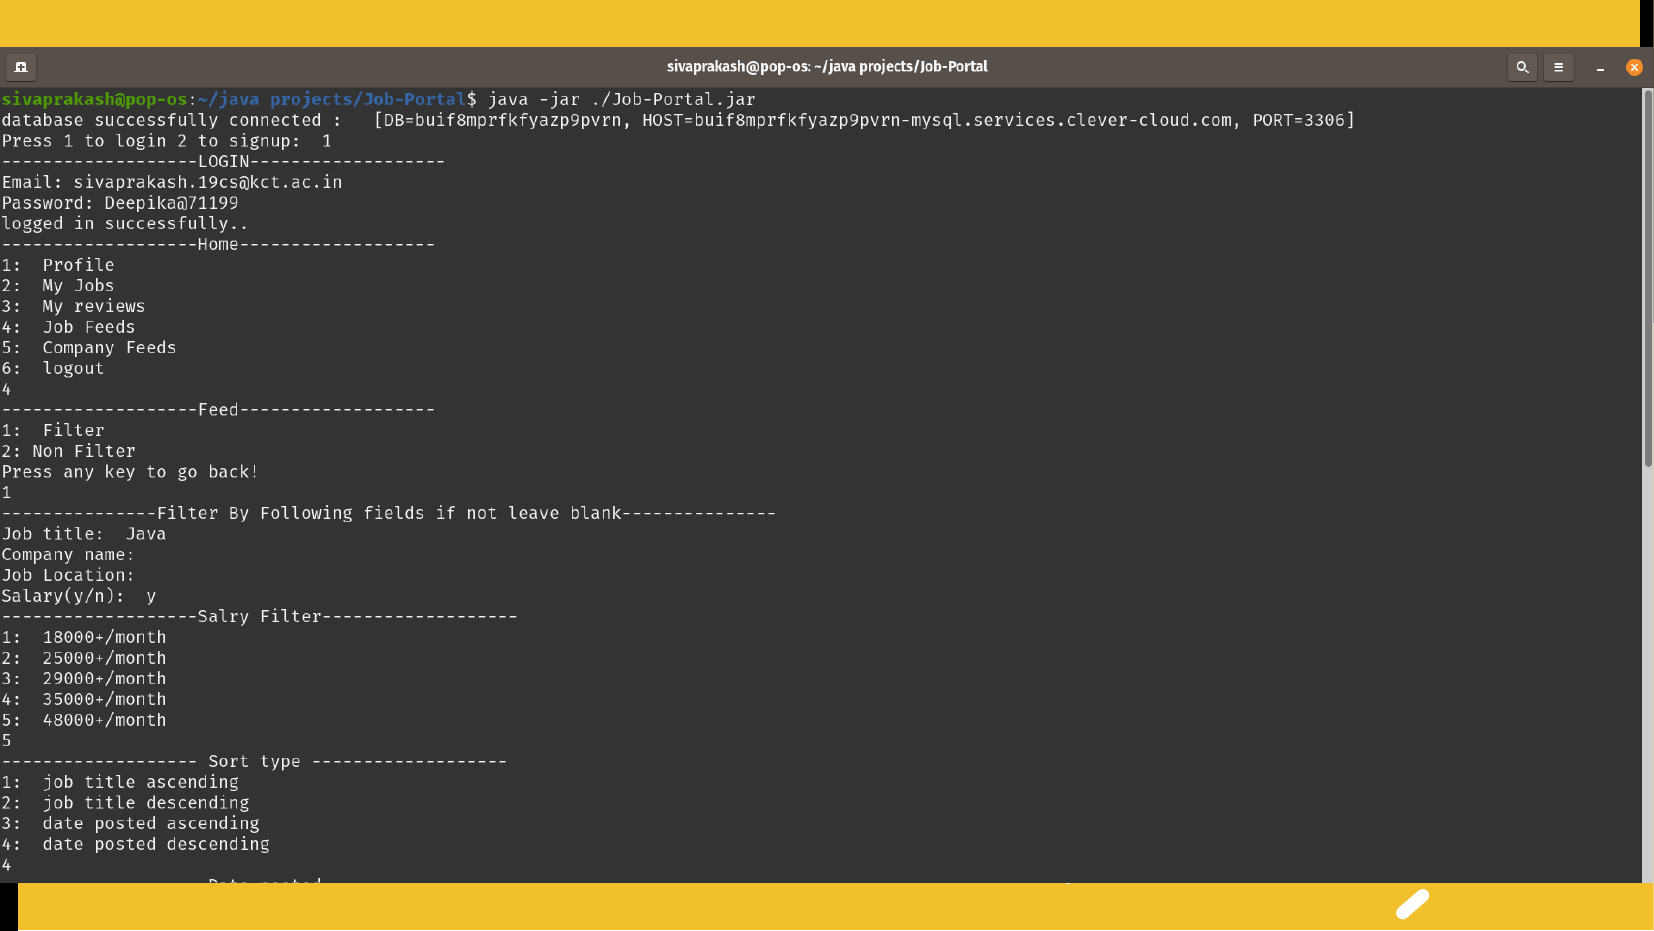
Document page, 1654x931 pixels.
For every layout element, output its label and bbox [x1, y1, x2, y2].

picture [0, 47, 1654, 883]
